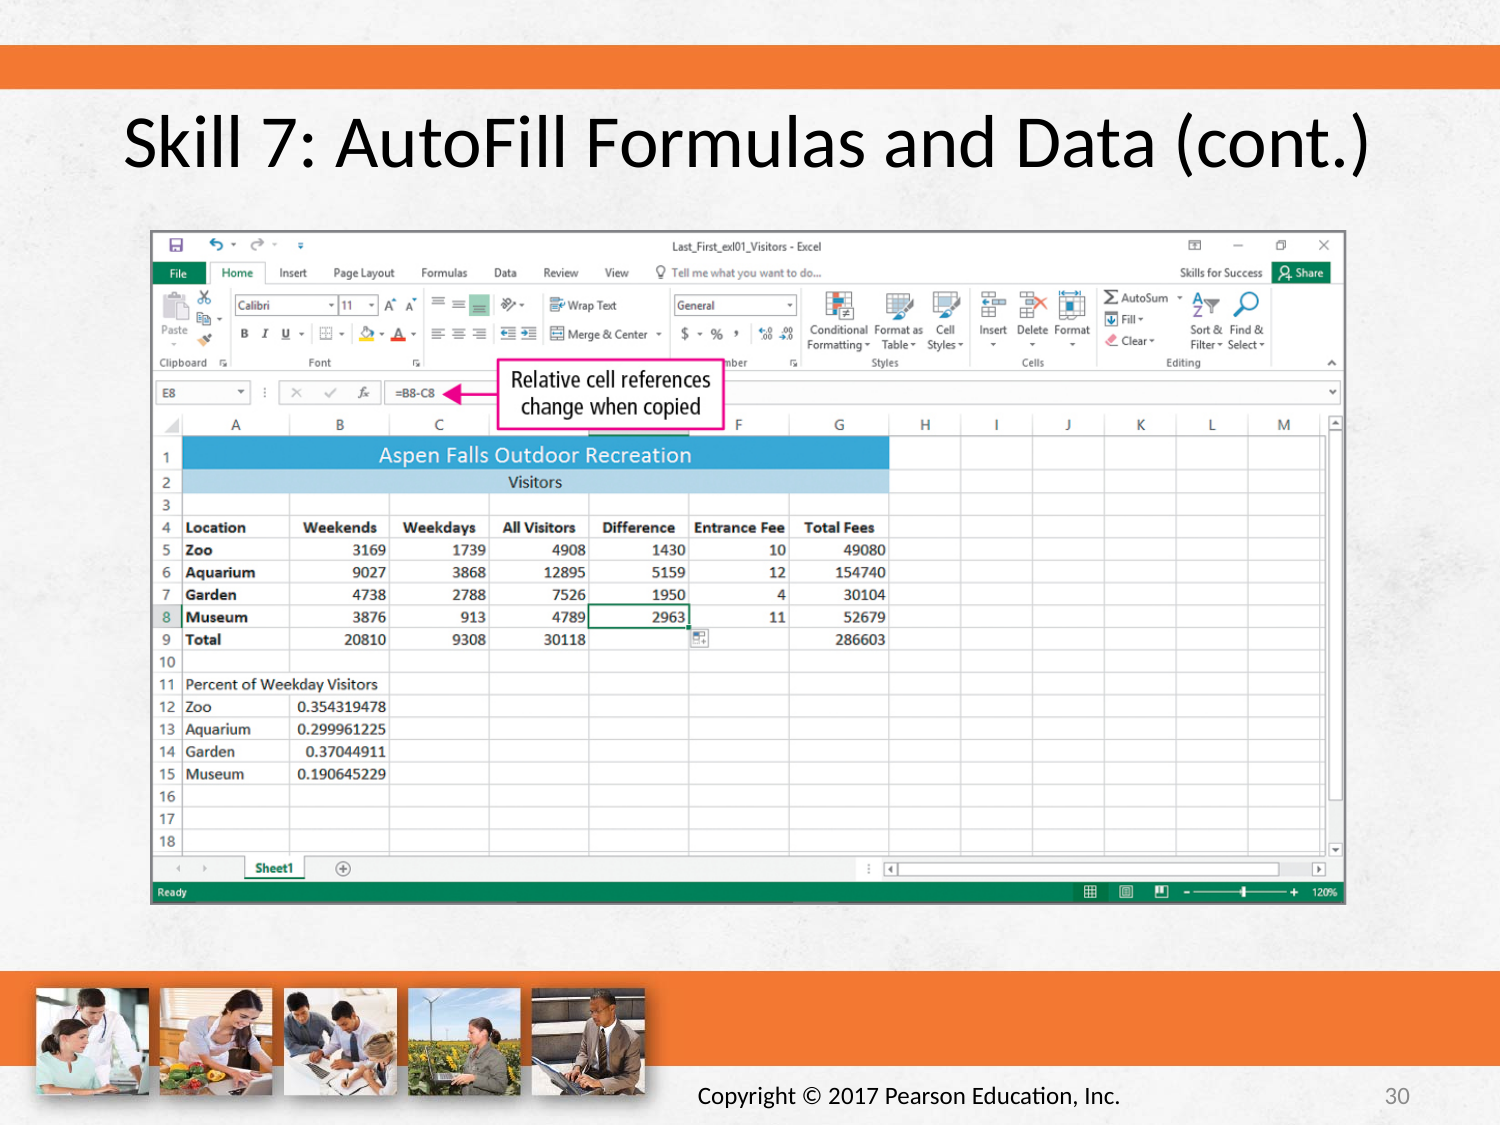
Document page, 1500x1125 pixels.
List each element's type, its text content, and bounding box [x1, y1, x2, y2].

slide_number 30 [1074, 1065, 1425, 1125]
picture [0, 0, 1500, 1125]
footer Copyright © 2017 Pearson Education, Inc. [650, 1064, 1175, 1125]
title Skill 7: AutoFill Formulas and Data (cont.) [99, 45, 1398, 231]
